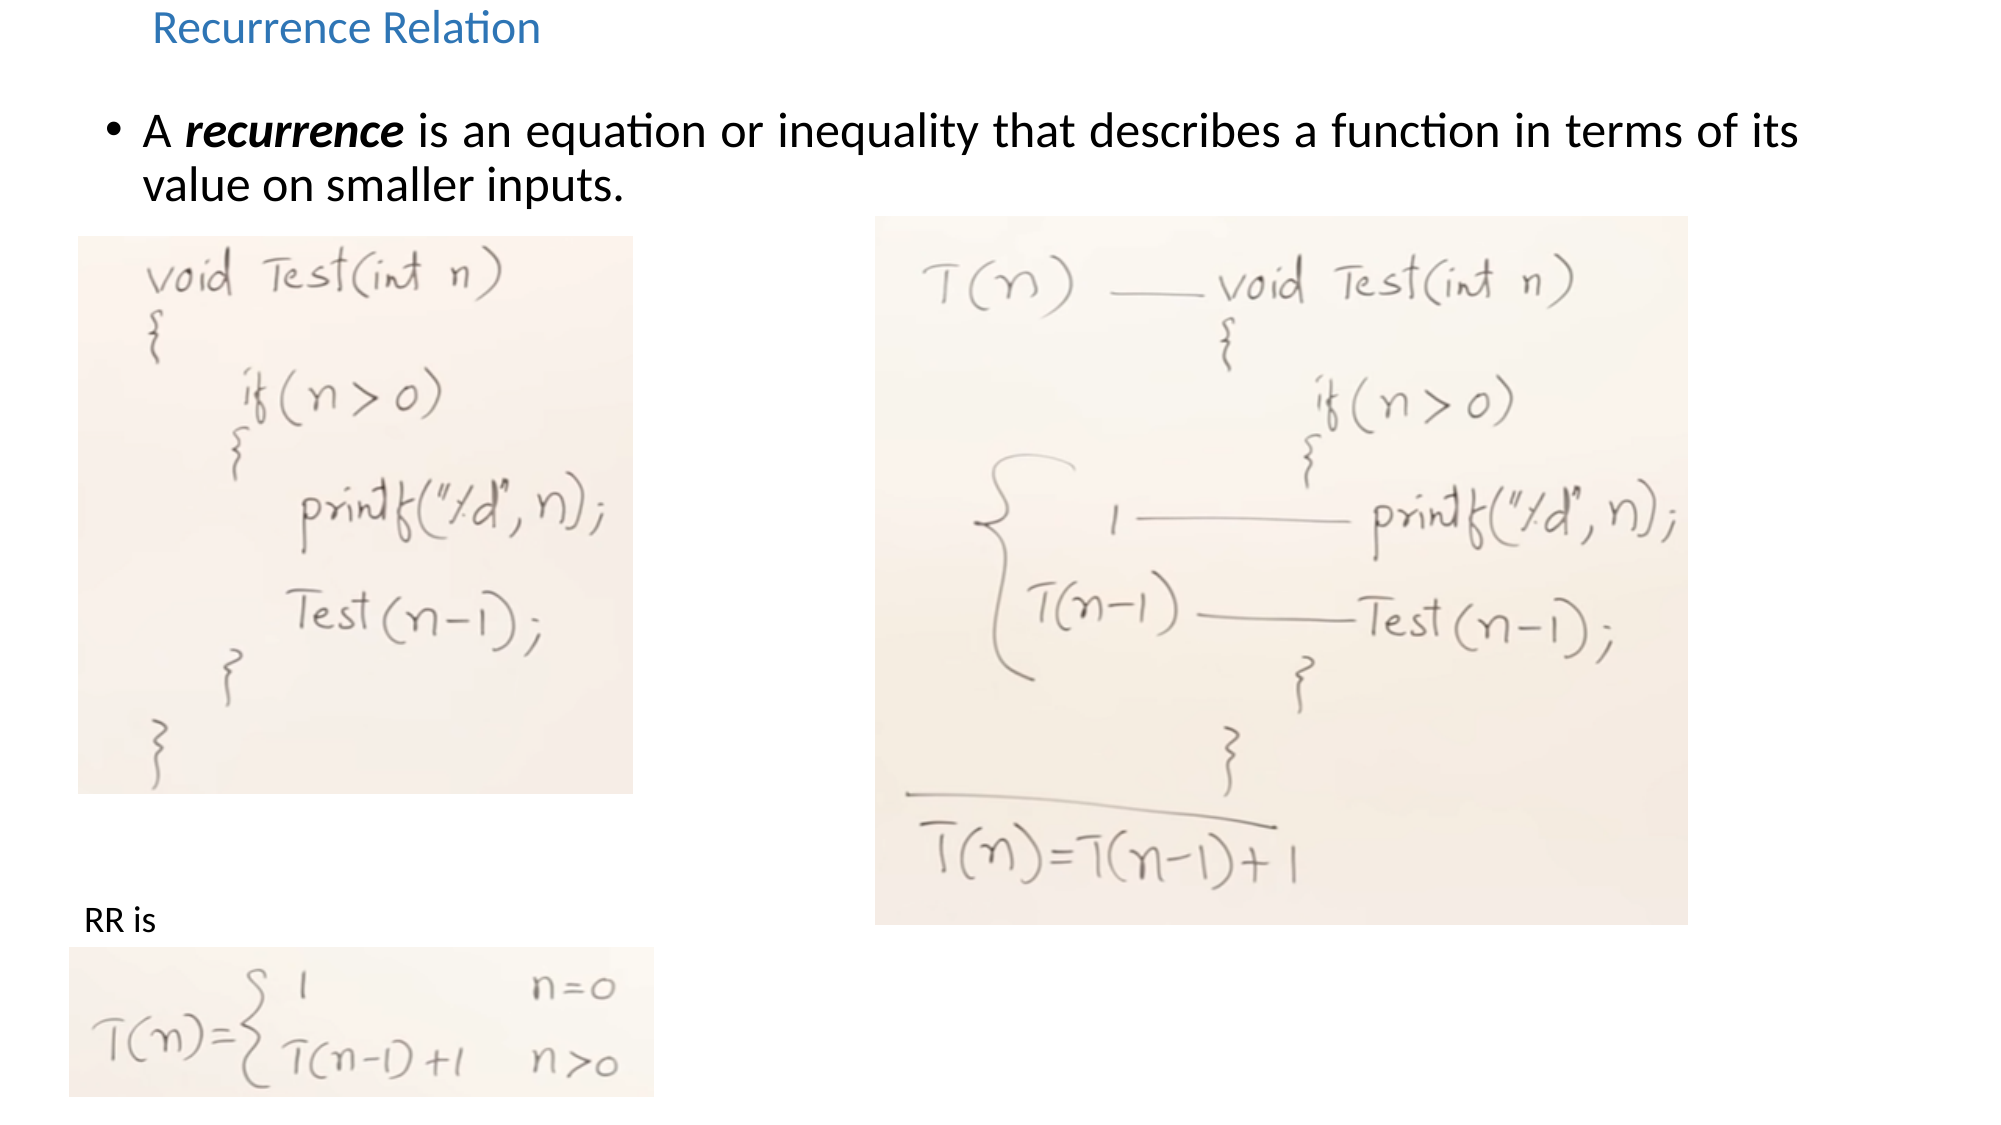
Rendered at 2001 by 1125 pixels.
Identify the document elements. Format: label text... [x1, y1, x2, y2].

text_box RR is [69, 887, 607, 946]
picture [78, 236, 634, 794]
title Recurrence Relation [137, 0, 1863, 63]
picture [875, 215, 1689, 925]
picture [68, 947, 654, 1097]
list A recurrence is an equation or inequality that describes a function in terms of its value on smaller inputs. [90, 96, 1816, 811]
